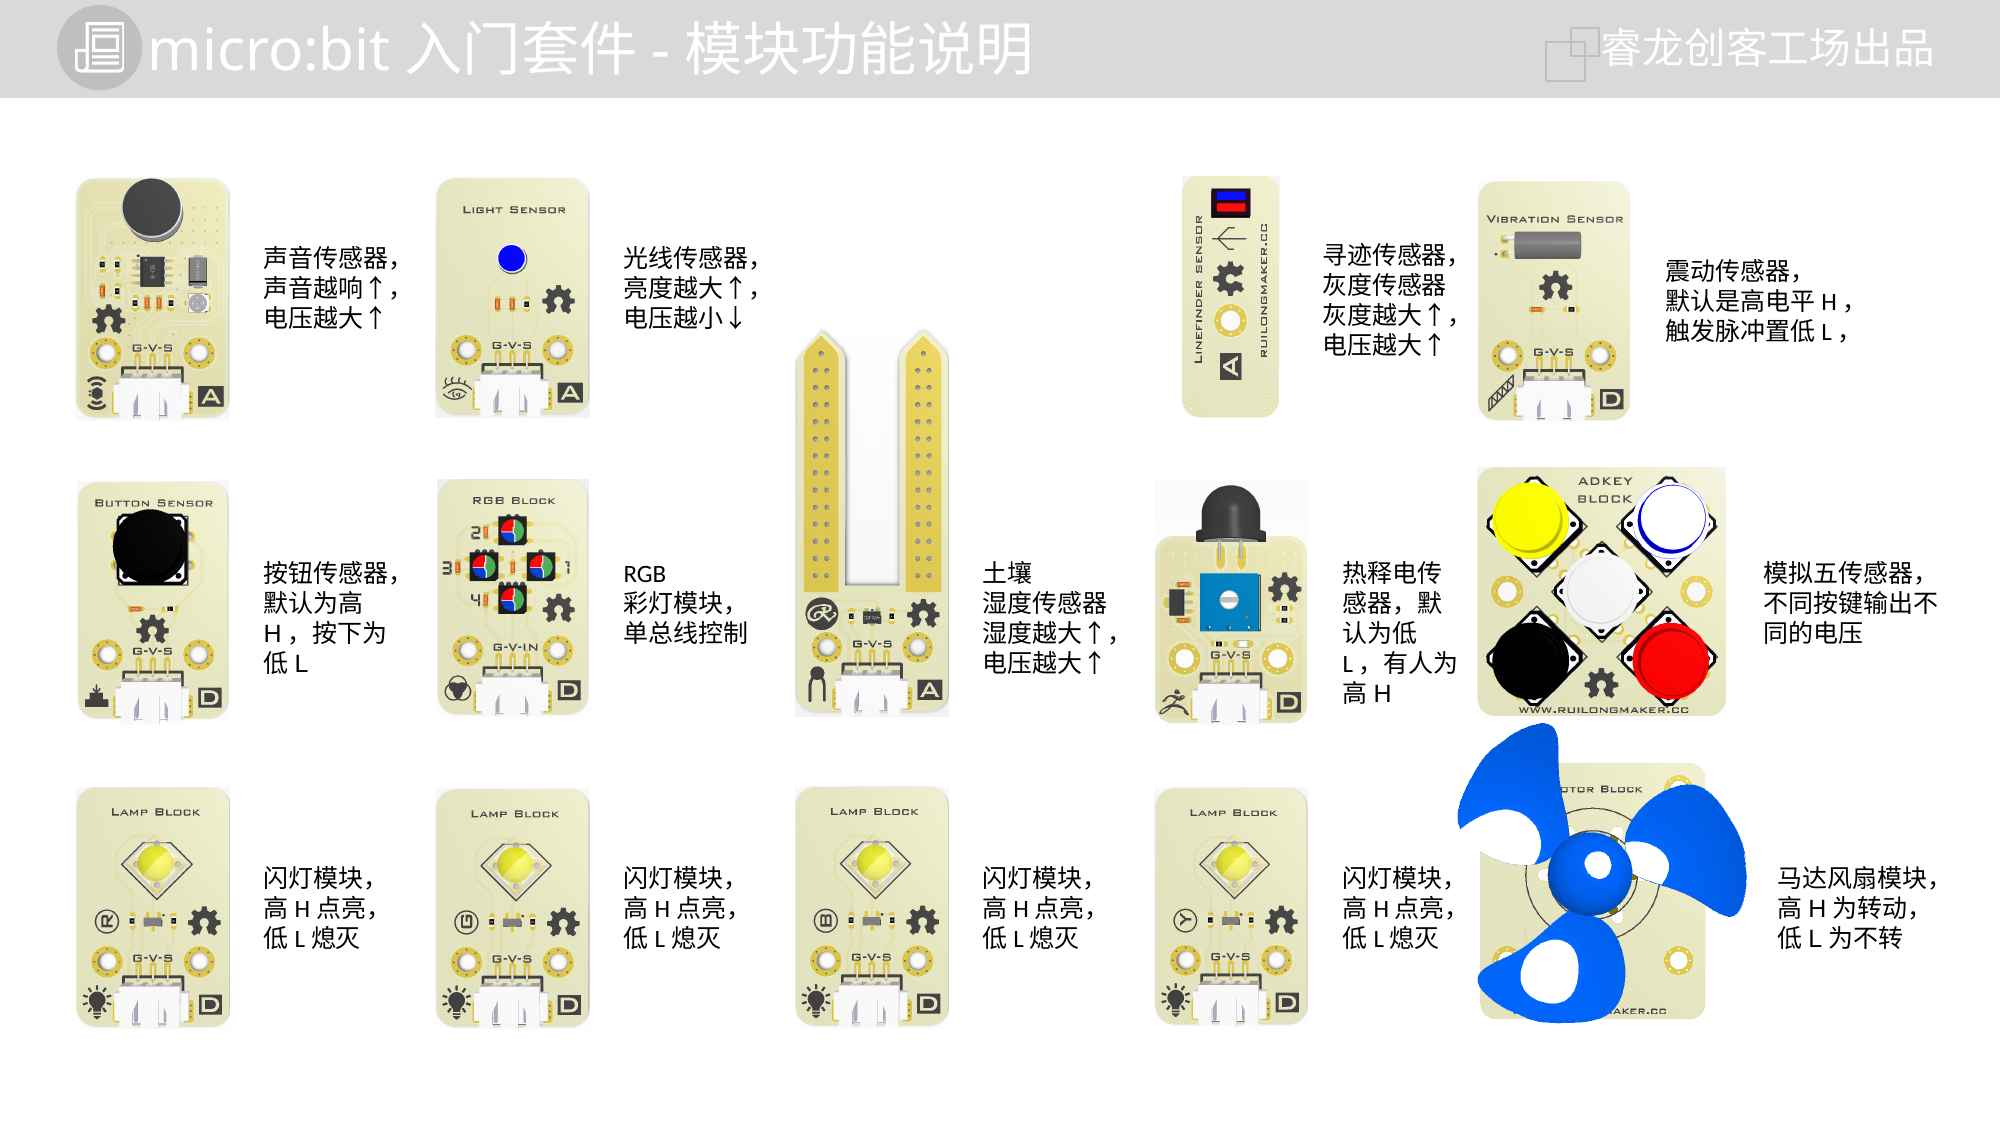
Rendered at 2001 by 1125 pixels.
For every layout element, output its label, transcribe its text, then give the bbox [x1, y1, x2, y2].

picture [1453, 719, 1750, 1029]
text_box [56, 4, 143, 91]
picture [435, 788, 590, 1029]
picture [1154, 481, 1308, 725]
picture [1154, 787, 1308, 1028]
text_box 按钮传感器，默认为高H，按下为低L [248, 550, 417, 685]
picture [75, 787, 230, 1029]
text_box 闪灯模块，高H点亮，低L熄灭 [1327, 854, 1453, 960]
text_box 闪灯模块，高H点亮，低L熄灭 [608, 854, 777, 960]
text_box 马达风扇模块，高H为转动， 低L为不转 [1762, 854, 1970, 960]
picture [437, 479, 589, 717]
picture [75, 177, 230, 421]
text_box 闪灯模块，高H点亮，低L熄灭 [967, 854, 1136, 960]
text_box 睿龙创客工场出品 [1586, 14, 1950, 80]
picture [1477, 467, 1726, 717]
picture [435, 177, 590, 418]
text_box 光线传感器，亮度越大↑， 电压越小↓ [608, 235, 777, 340]
text_box 寻迹传感器，灰度传感器 灰度越大↑， 电压越大↑ [1307, 232, 1475, 368]
text_box micro:bit入门套件-模块功能说明 [143, 5, 1049, 90]
picture [1182, 176, 1280, 418]
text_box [1546, 28, 1599, 81]
picture [794, 327, 949, 717]
text_box 模拟五传感器，不同按键输出不同的电压 [1749, 550, 1969, 655]
text_box RGB 彩灯模块， 单总线控制 [608, 550, 777, 655]
picture [795, 786, 949, 1029]
picture [1478, 181, 1630, 421]
text_box [0, 0, 2000, 99]
text_box 热释电传感器，默认为低L，有人为高H [1327, 550, 1477, 715]
picture [76, 481, 229, 725]
text_box 土壤 湿度传感器湿度越大↑，电压越大↑ [967, 550, 1136, 685]
text_box 震动传感器， 默认是高电平H，触发脉冲置低L， [1650, 248, 1892, 353]
text_box 声音传感器，声音越响↑，电压越大↑ [248, 235, 417, 340]
text_box 闪灯模块，高H点亮，低L熄灭 [248, 854, 417, 960]
